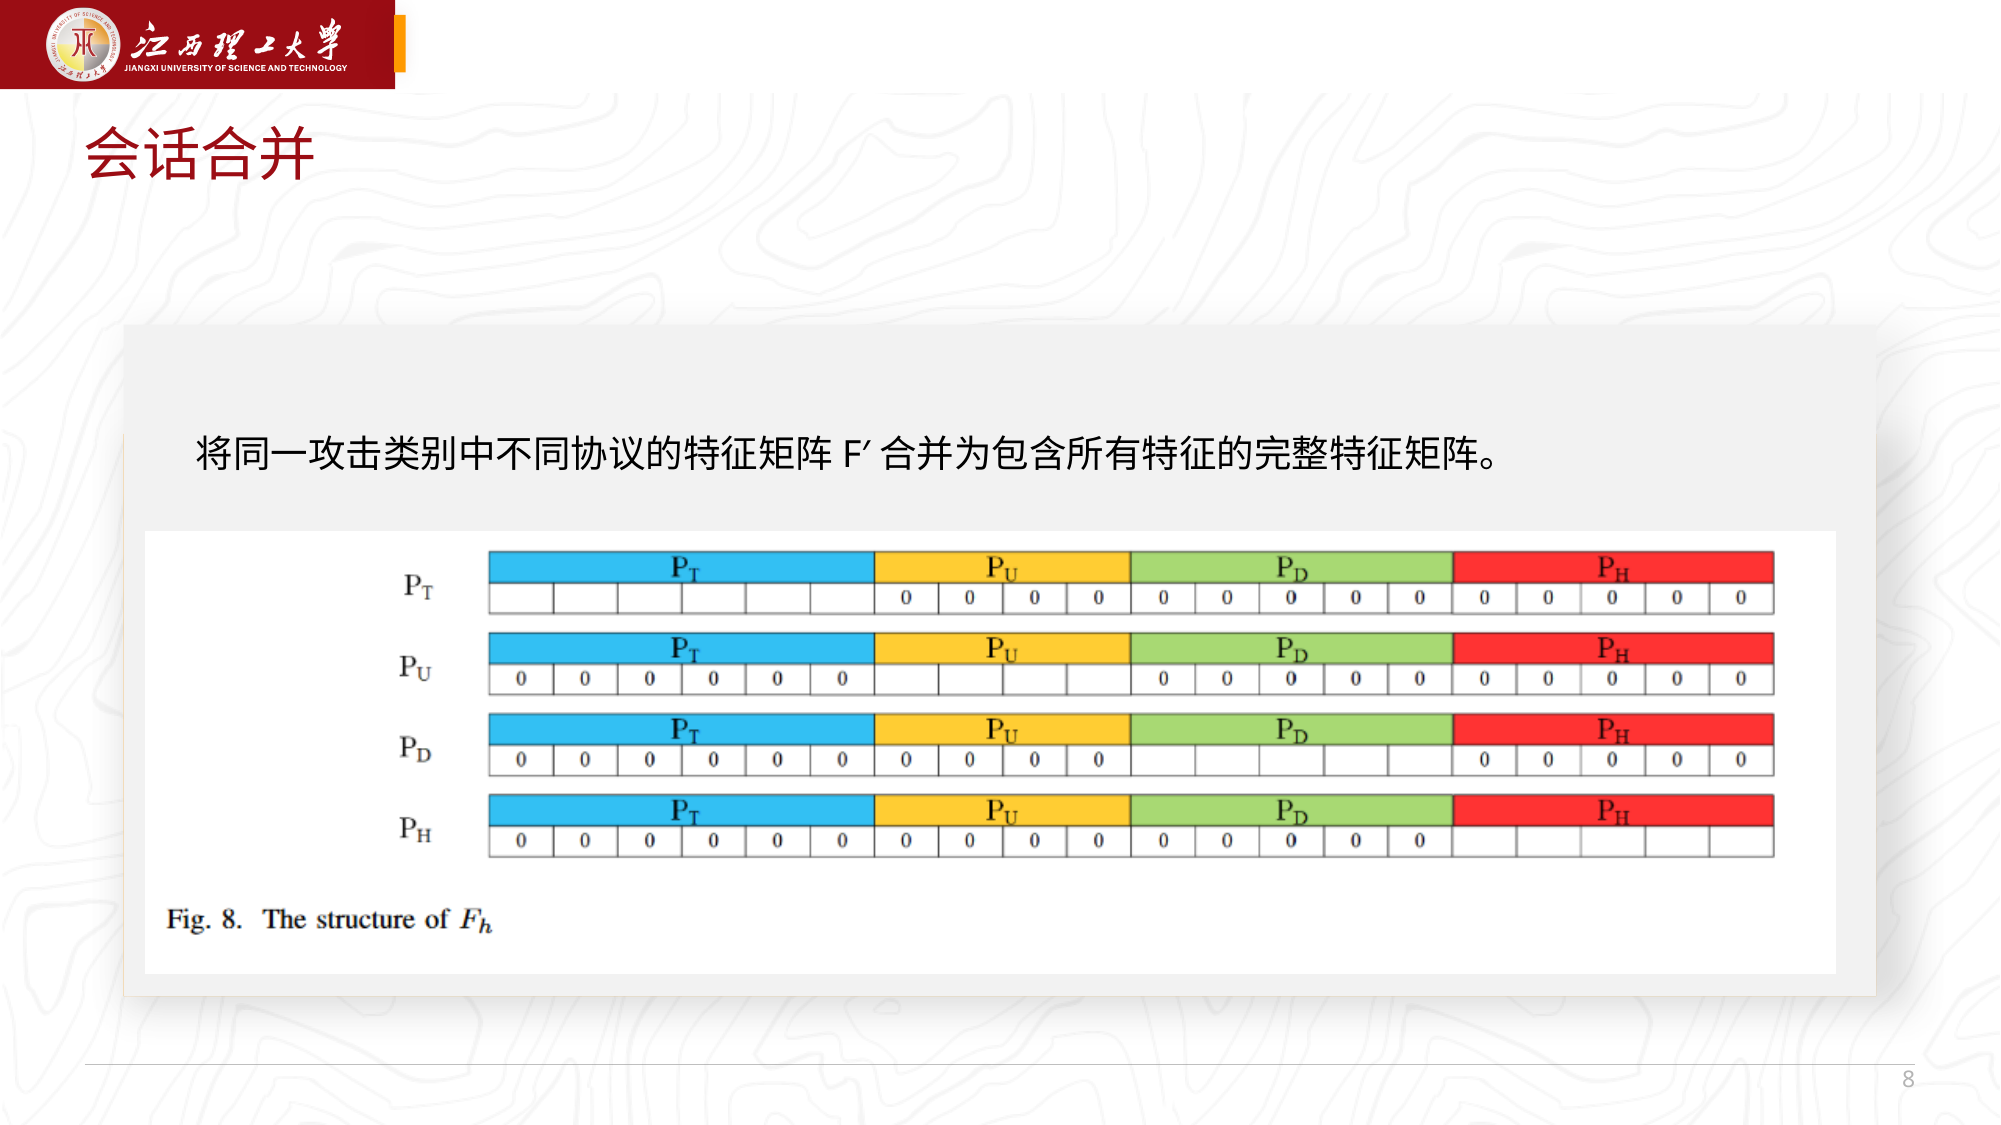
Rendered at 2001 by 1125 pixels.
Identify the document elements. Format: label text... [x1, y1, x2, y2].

text_box [123, 324, 1877, 997]
picture [46, 4, 355, 85]
text_box 会话合并 [69, 110, 332, 195]
slide_number 8 [1765, 1056, 1916, 1104]
picture [145, 531, 1836, 974]
